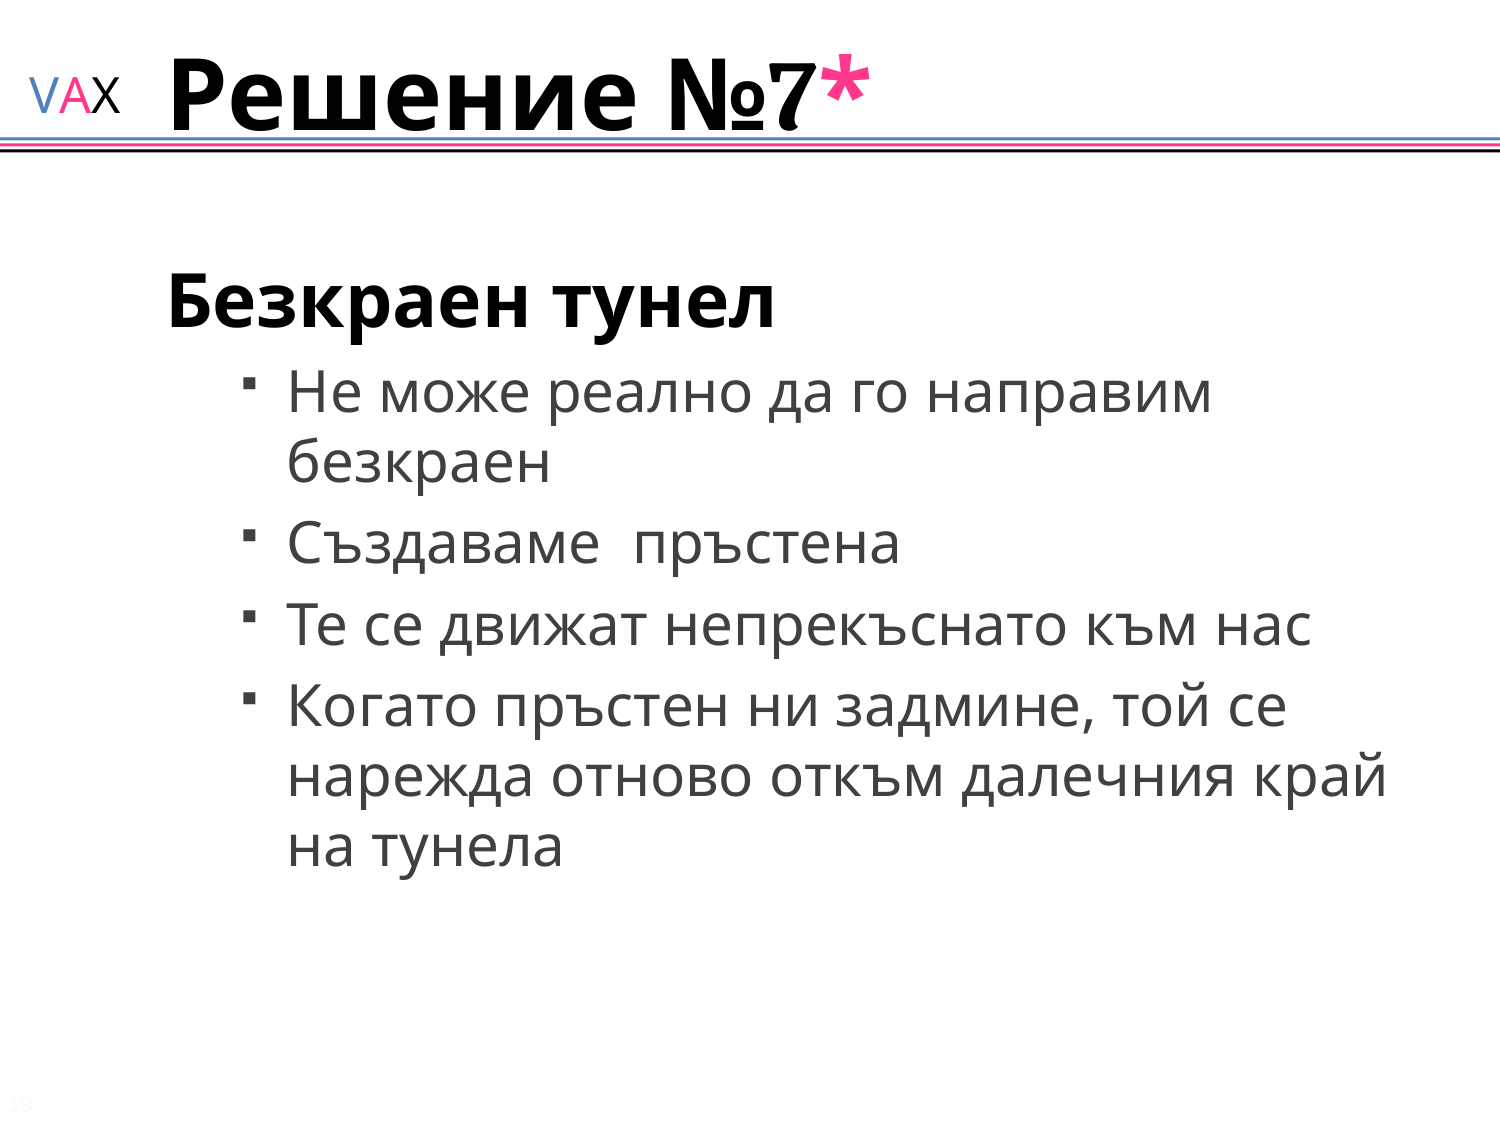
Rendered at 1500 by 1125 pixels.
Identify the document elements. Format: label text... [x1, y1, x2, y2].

title Решение №7* [0, 37, 1500, 144]
